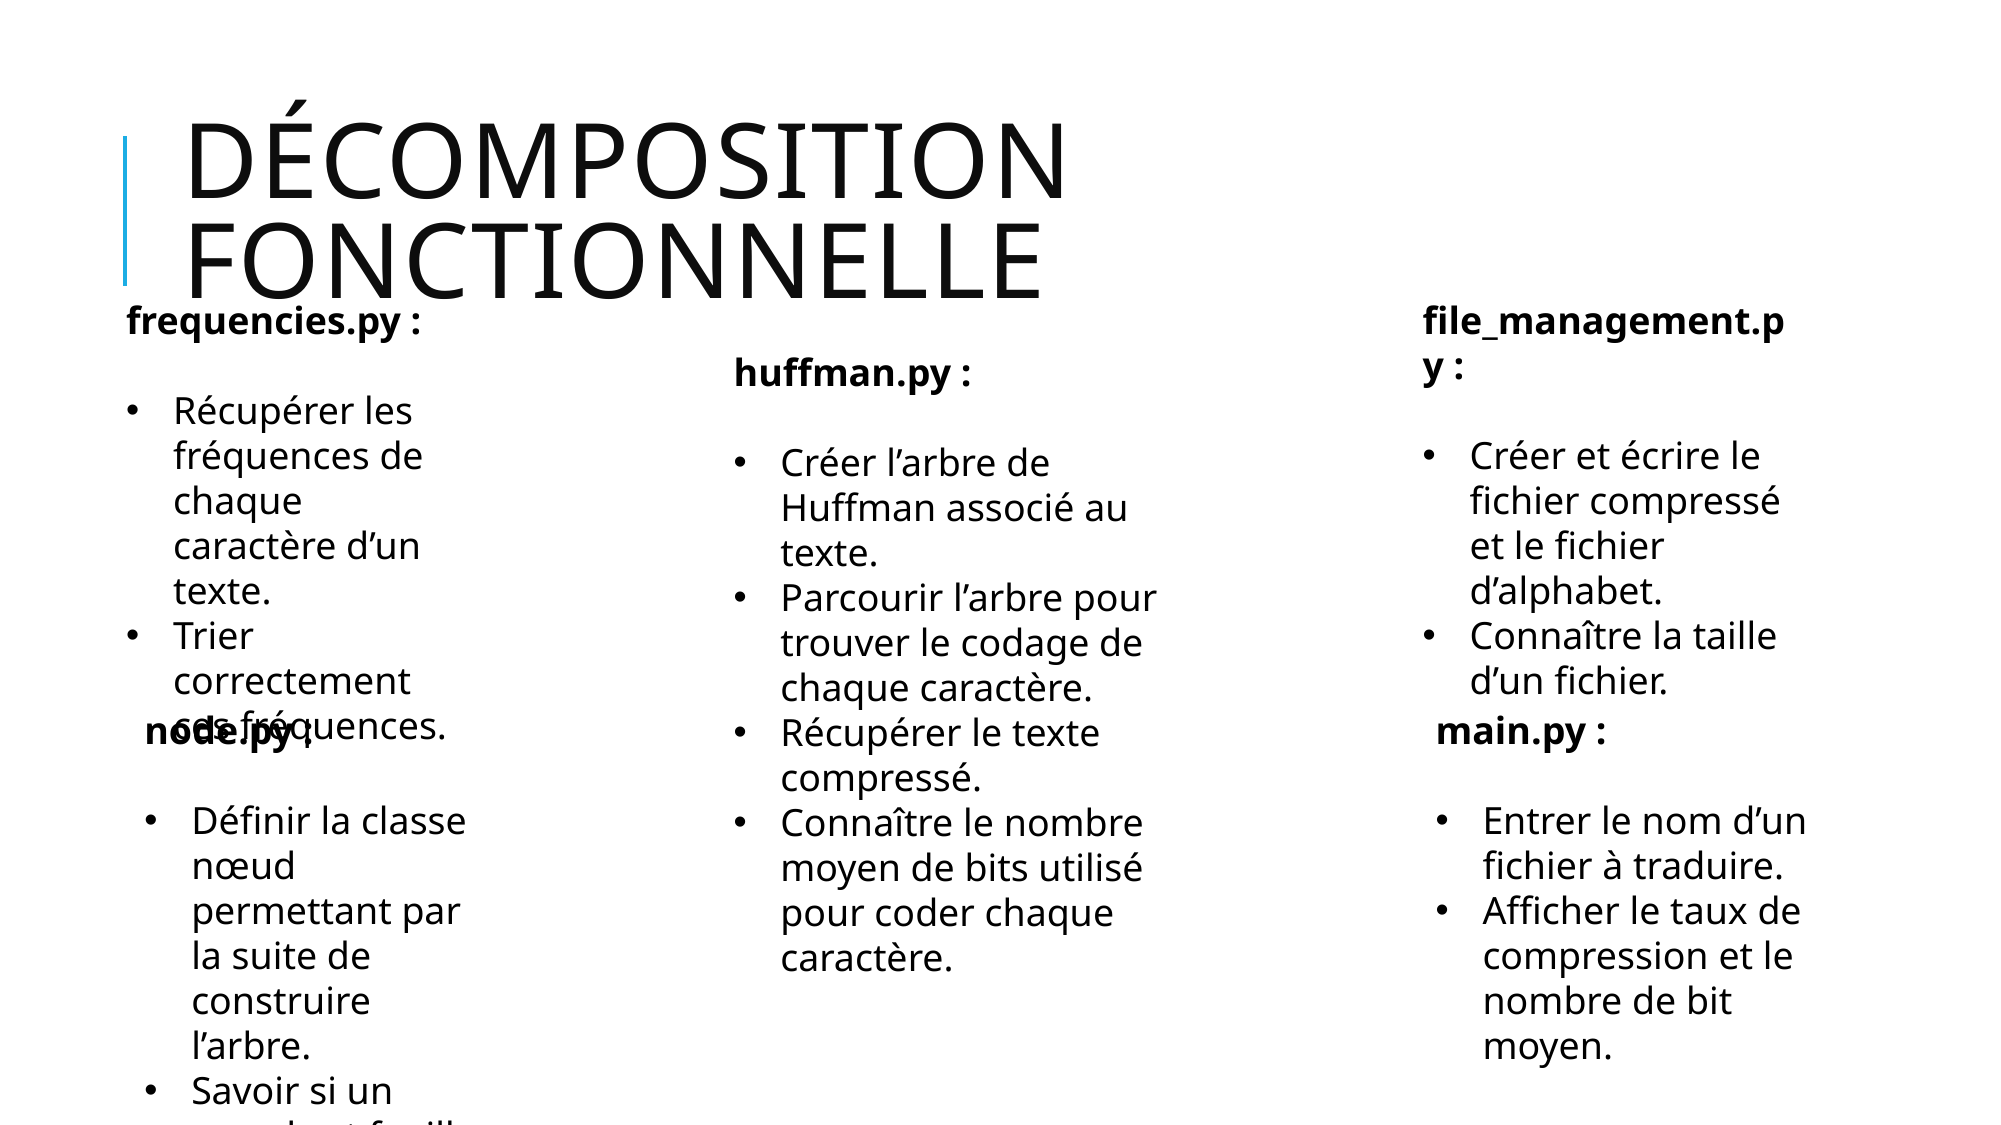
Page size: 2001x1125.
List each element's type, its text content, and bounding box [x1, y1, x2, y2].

text_box node.py : Définir la classe nœud permettant par la suite de construire l’arbre. Savoir si un nœud est feuille ou non. [129, 699, 492, 1125]
text_box huffman.py : Créer l’arbre de Huffman associé au texte. Parcourir l’arbre pour trouver le codage de chaque caractère. Récupérer le texte compressé. Connaître le nombre moyen de bits utilisé pour coder chaque caractère. [718, 341, 1195, 1032]
text_box main.py : Entrer le nom d’un fichier à traduire. Afficher le taux de compression et le nombre de bit moyen. [1420, 699, 1832, 1075]
text_box file_management.py : Créer et écrire le fichier compressé et le fichier d’alphabet. Connaître la taille d’un fichier. [1407, 289, 1819, 710]
title Décomposition fonctionnelle [168, 96, 1763, 342]
text_box frequencies.py : Récupérer les fréquences de chaque caractère d’un texte. Trier correctement ces fréquences. [111, 289, 474, 755]
